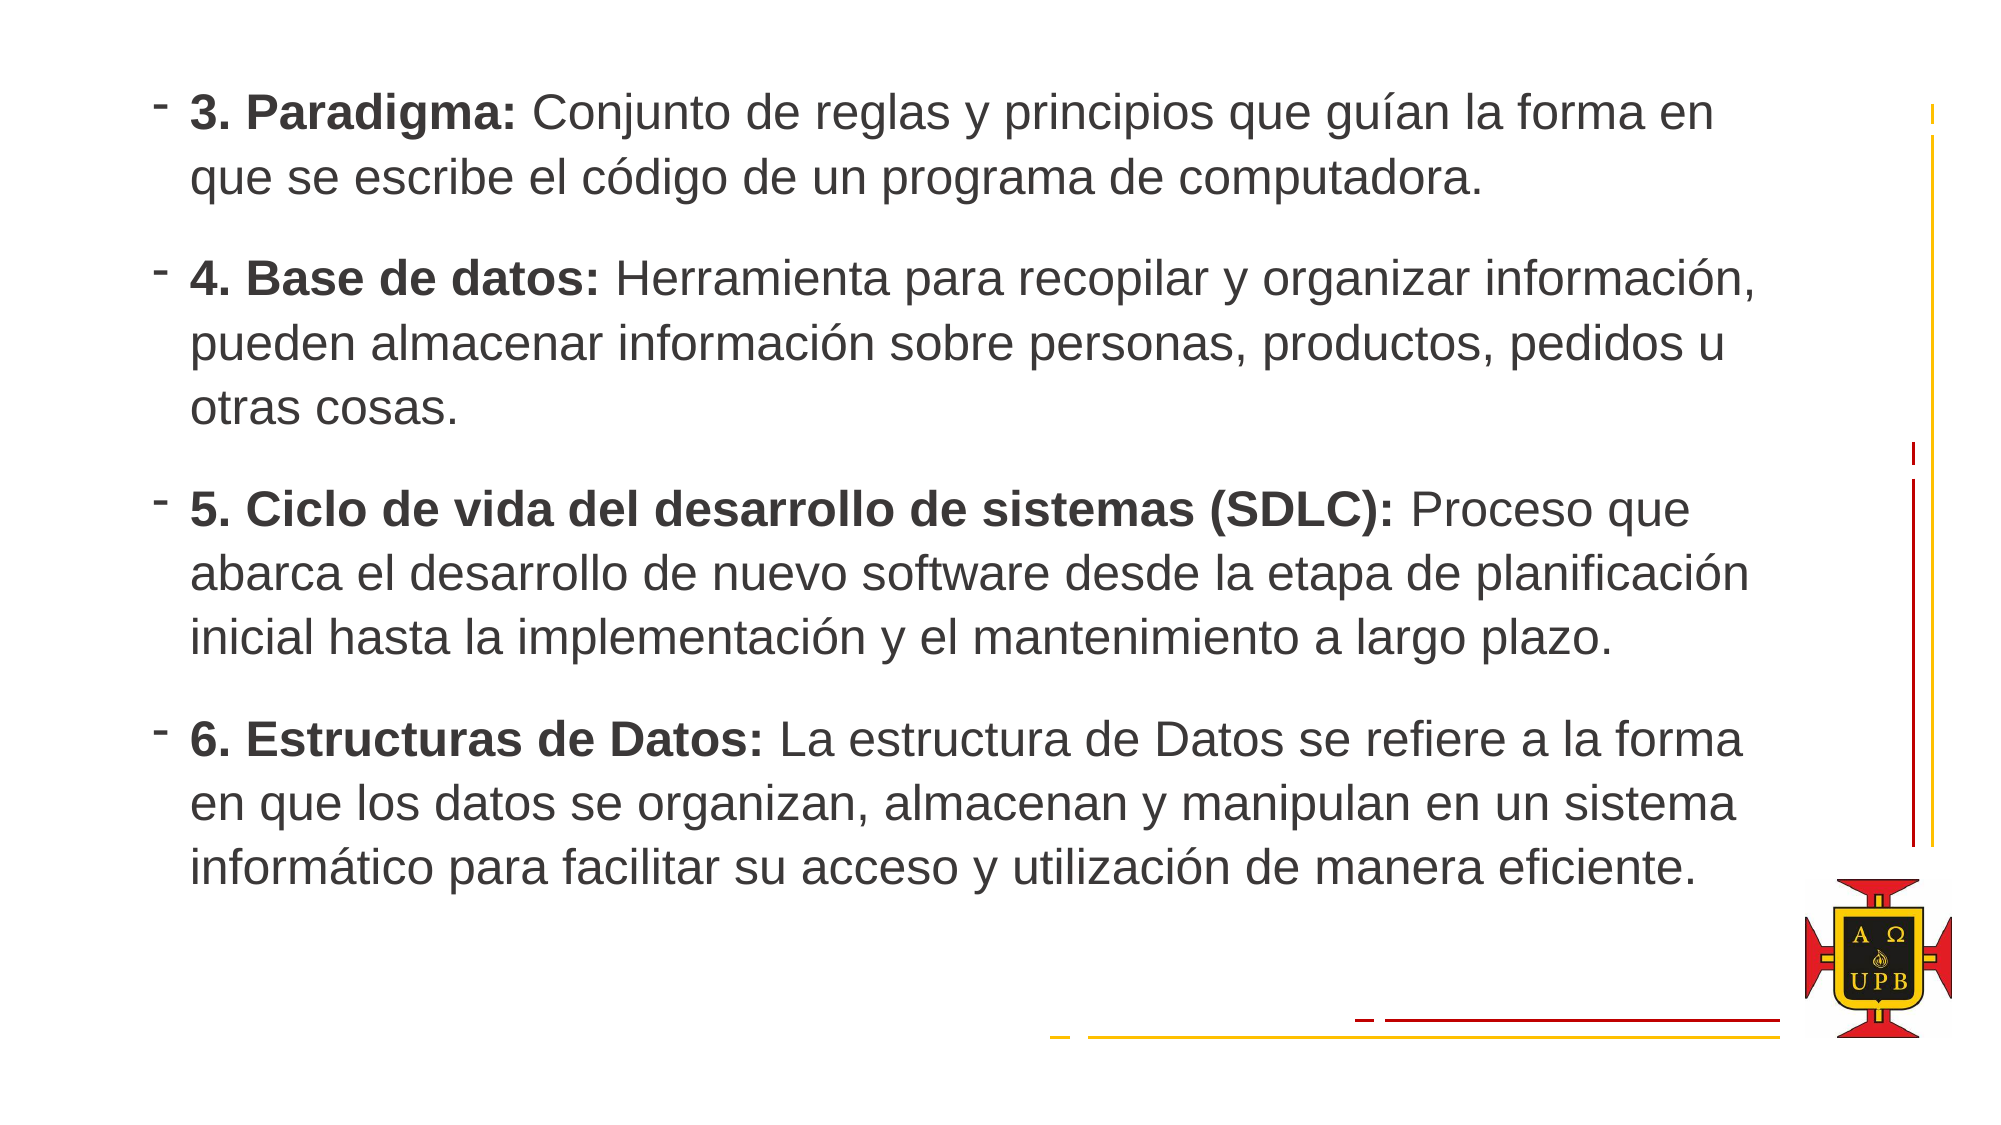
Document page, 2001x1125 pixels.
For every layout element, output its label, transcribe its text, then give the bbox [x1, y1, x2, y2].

picture [1805, 879, 1952, 1038]
list 3. Paradigma: Conjunto de reglas y principios que guían la forma en que se escribe el código de un programa de computadora. 4. Base de datos: Herramienta para recopilar y organizar información, pueden almacenar información sobre personas, productos, pedidos u otras cosas. 5. Ciclo de vida del desarrollo de sistemas (SDLC): Proceso que abarca el desarrollo de nuevo software desde la etapa de planificación inicial hasta la implementación y el mantenimiento a largo plazo. 6. Estructuras de Datos: La estructura de Datos se refiere a la forma en que los datos se organizan, almacenan y manipulan en un sistema informático para facilitar su acceso y utilización de manera eficiente. [137, 68, 1820, 1096]
